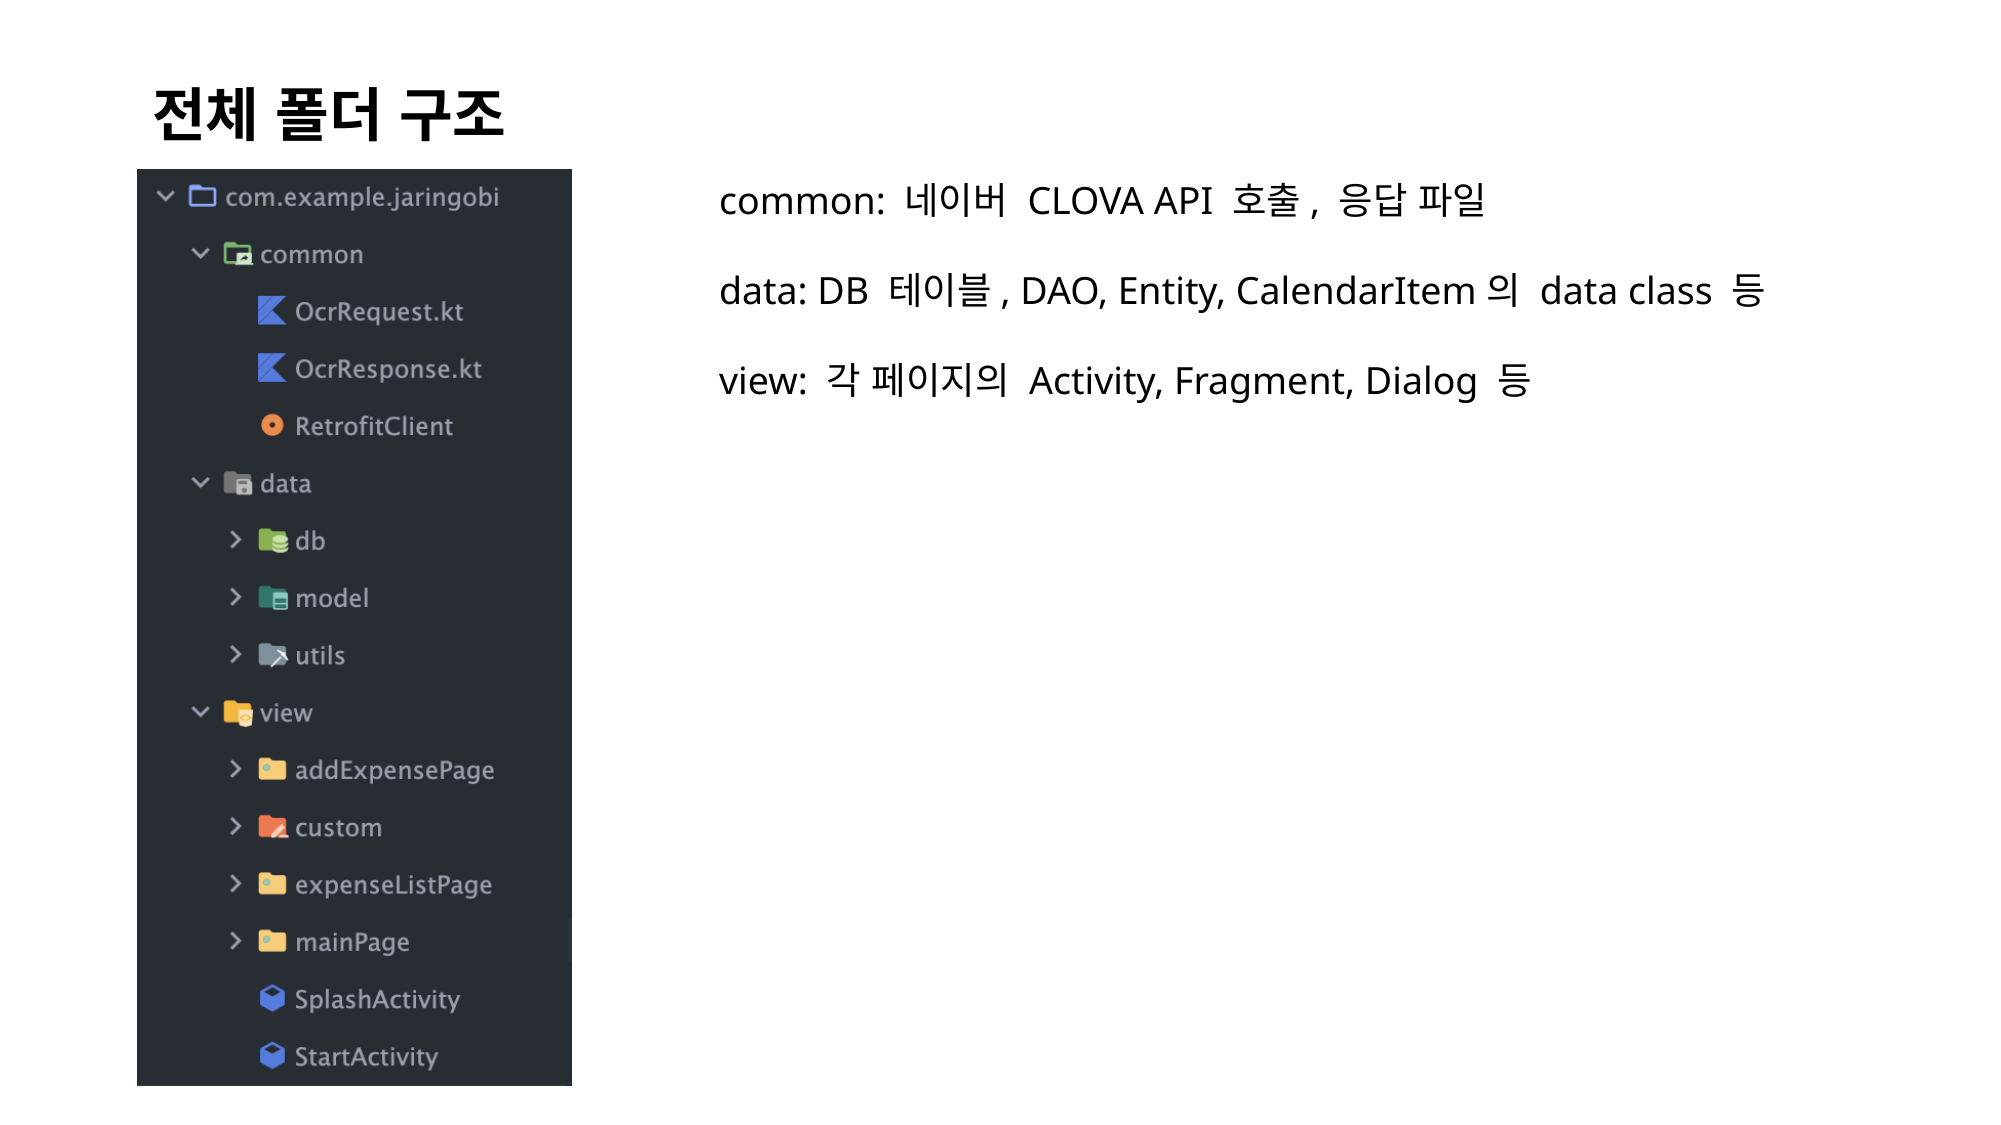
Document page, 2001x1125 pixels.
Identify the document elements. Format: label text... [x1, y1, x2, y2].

title 전체 폴더 구조 [137, 66, 745, 170]
text_box common: 네이버 CLOVA API 호출, 응답 파일 data: DB 테이블, DAO, Entity, CalendarItem의 data class 등 view: 각 페이지의 Activity, Fragment, Dialog 등 [704, 169, 1819, 410]
picture [136, 169, 572, 1087]
